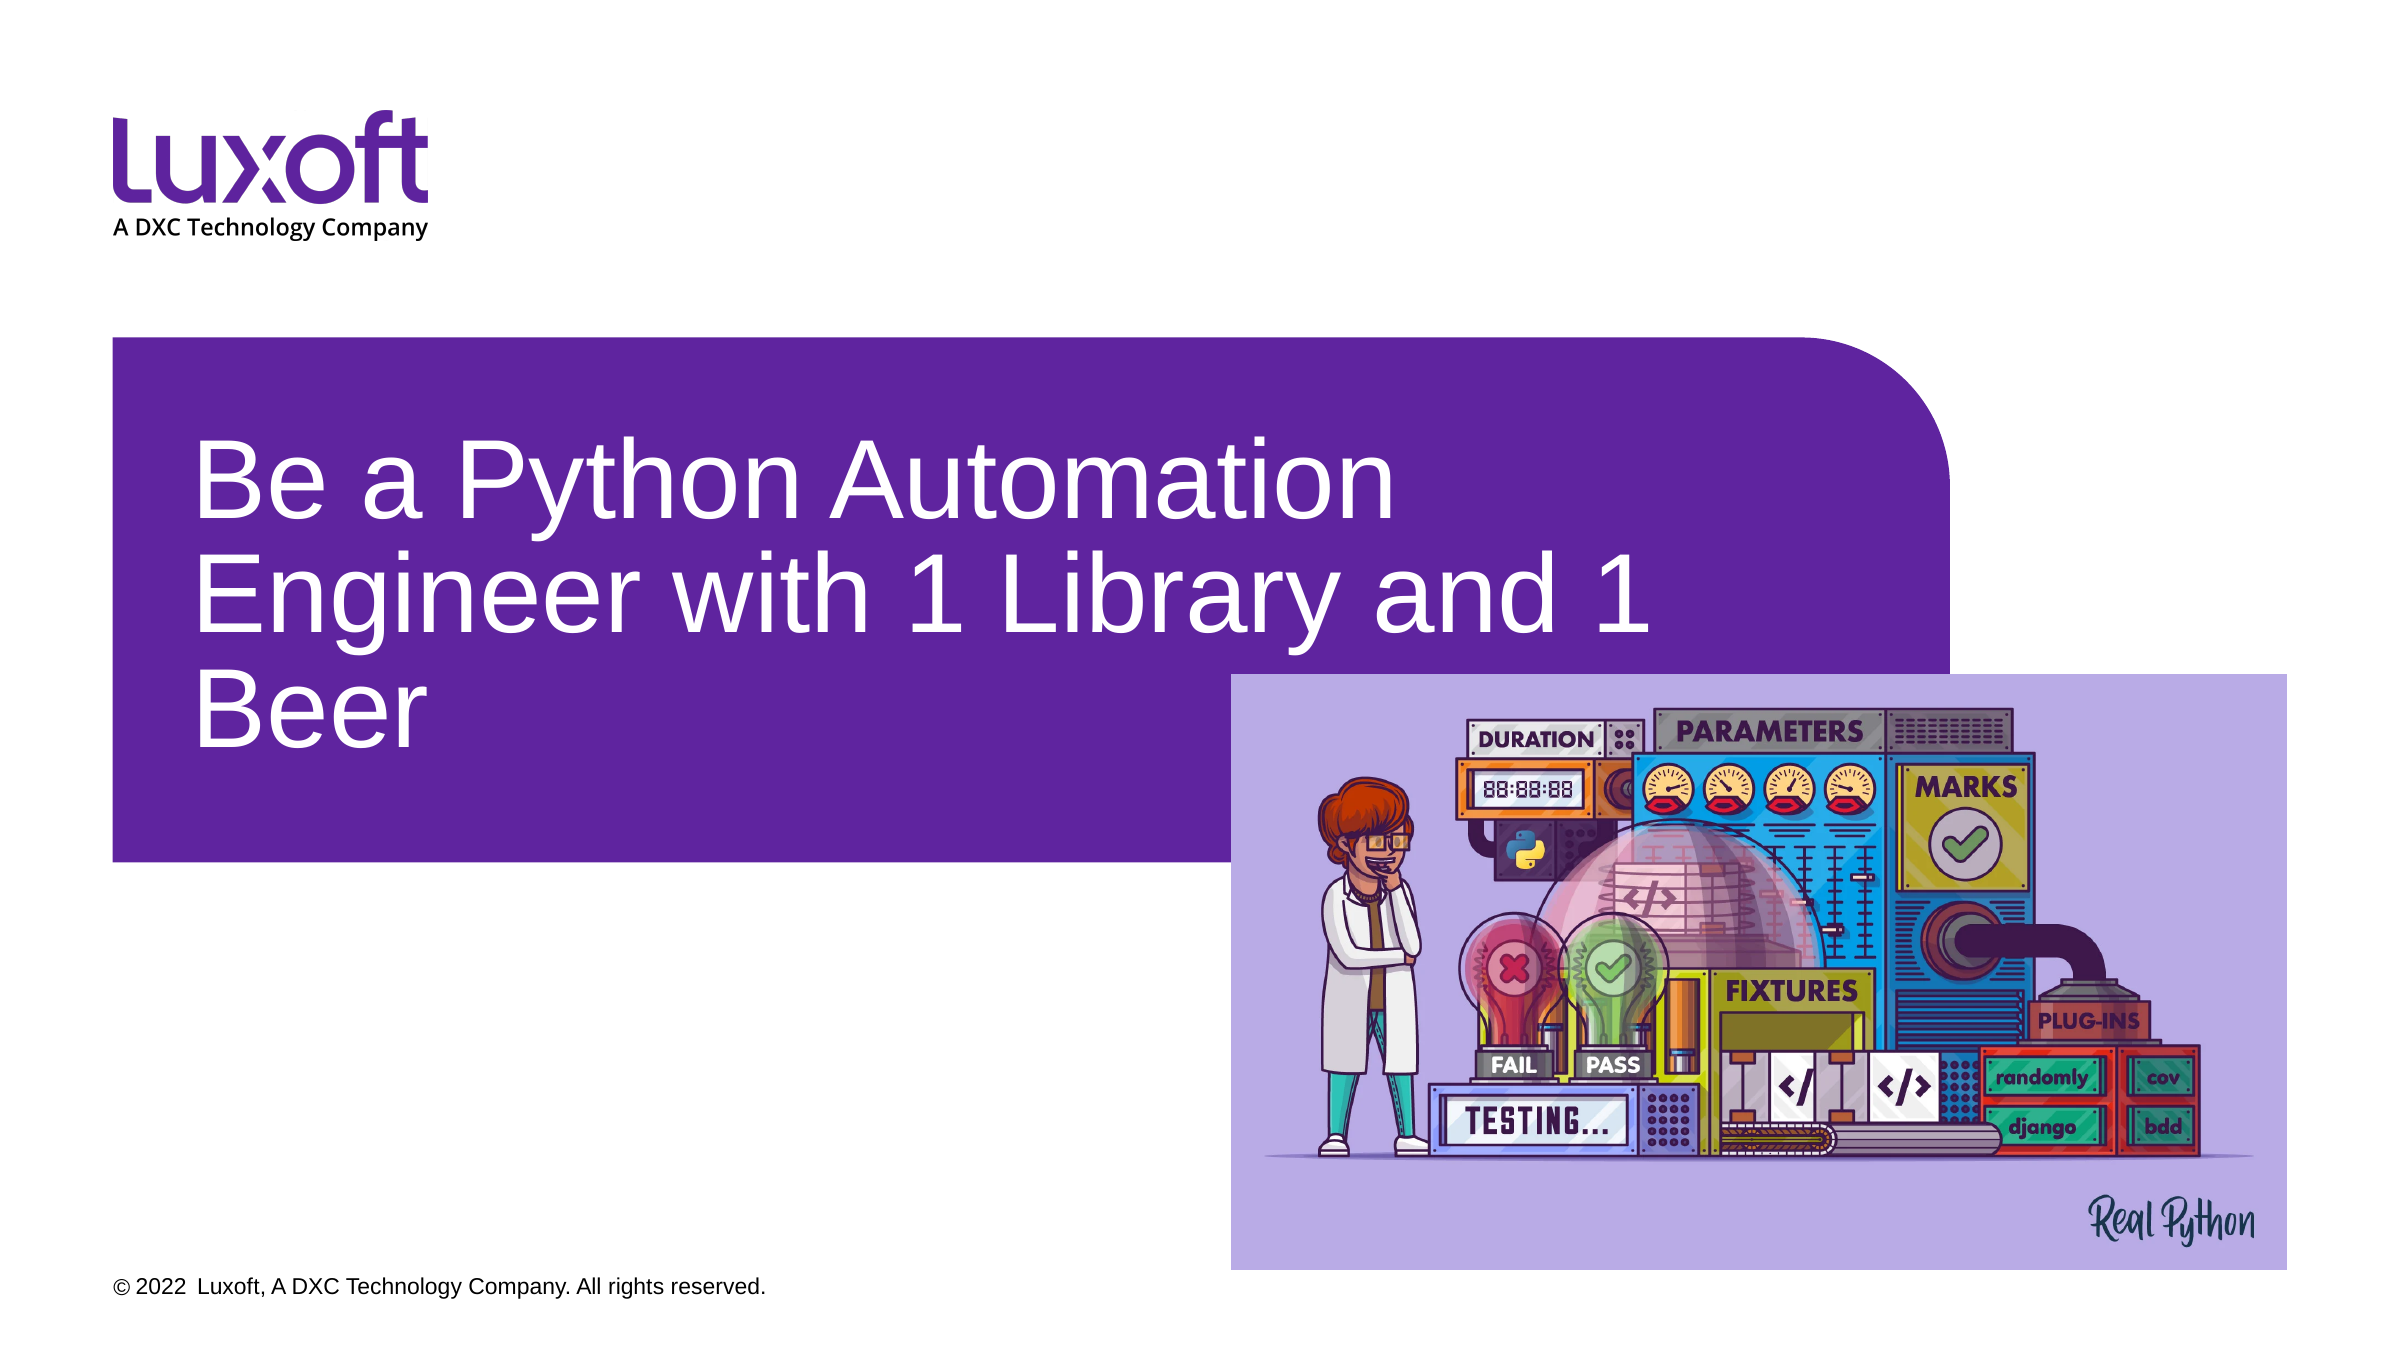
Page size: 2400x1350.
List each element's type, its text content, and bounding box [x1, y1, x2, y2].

picture [1230, 674, 2287, 1270]
picture [113, 110, 428, 241]
title Be a Python Automation Engineer with 1 Library and 1 Beer [191, 337, 1821, 860]
